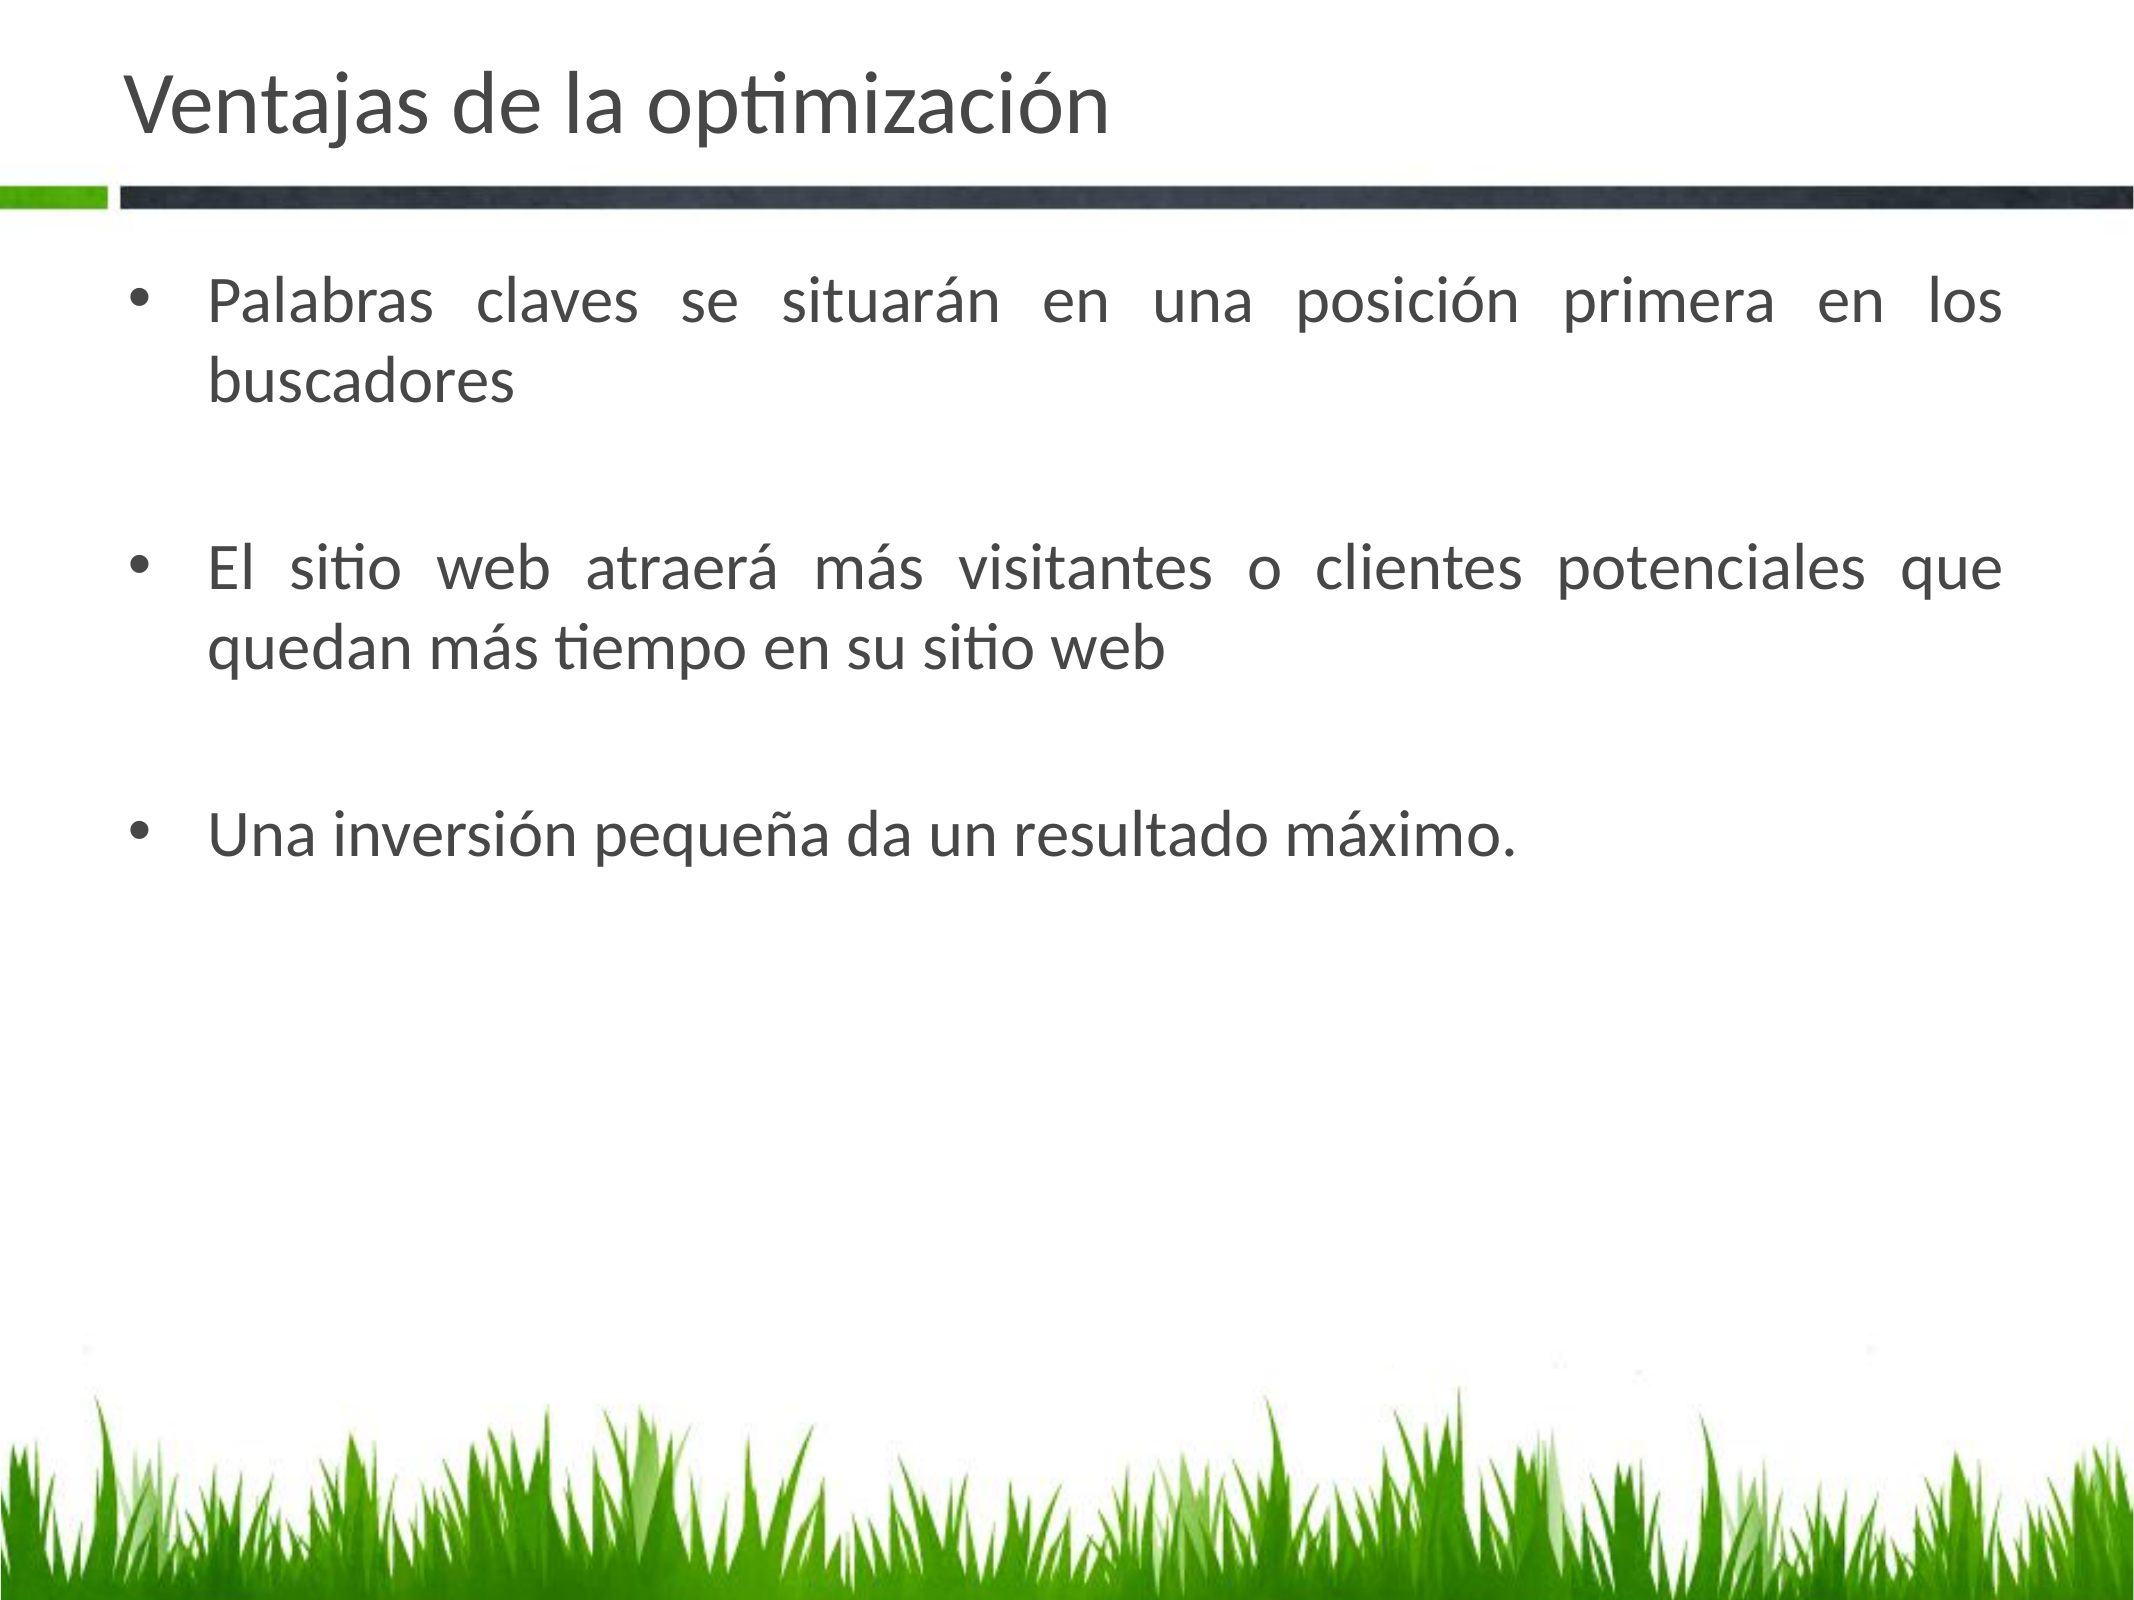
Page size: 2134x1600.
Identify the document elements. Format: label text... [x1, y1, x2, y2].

title Ventajas de la optimización [101, 17, 2063, 178]
picture [0, 0, 2134, 1600]
list Palabras claves se situarán en una posición primera en los buscadores El sitio web atraerá más visitantes o clientes potenciales que quedan más tiempo en su sitio web Una inversión pequeña da un resultado máximo. [106, 245, 2027, 1430]
